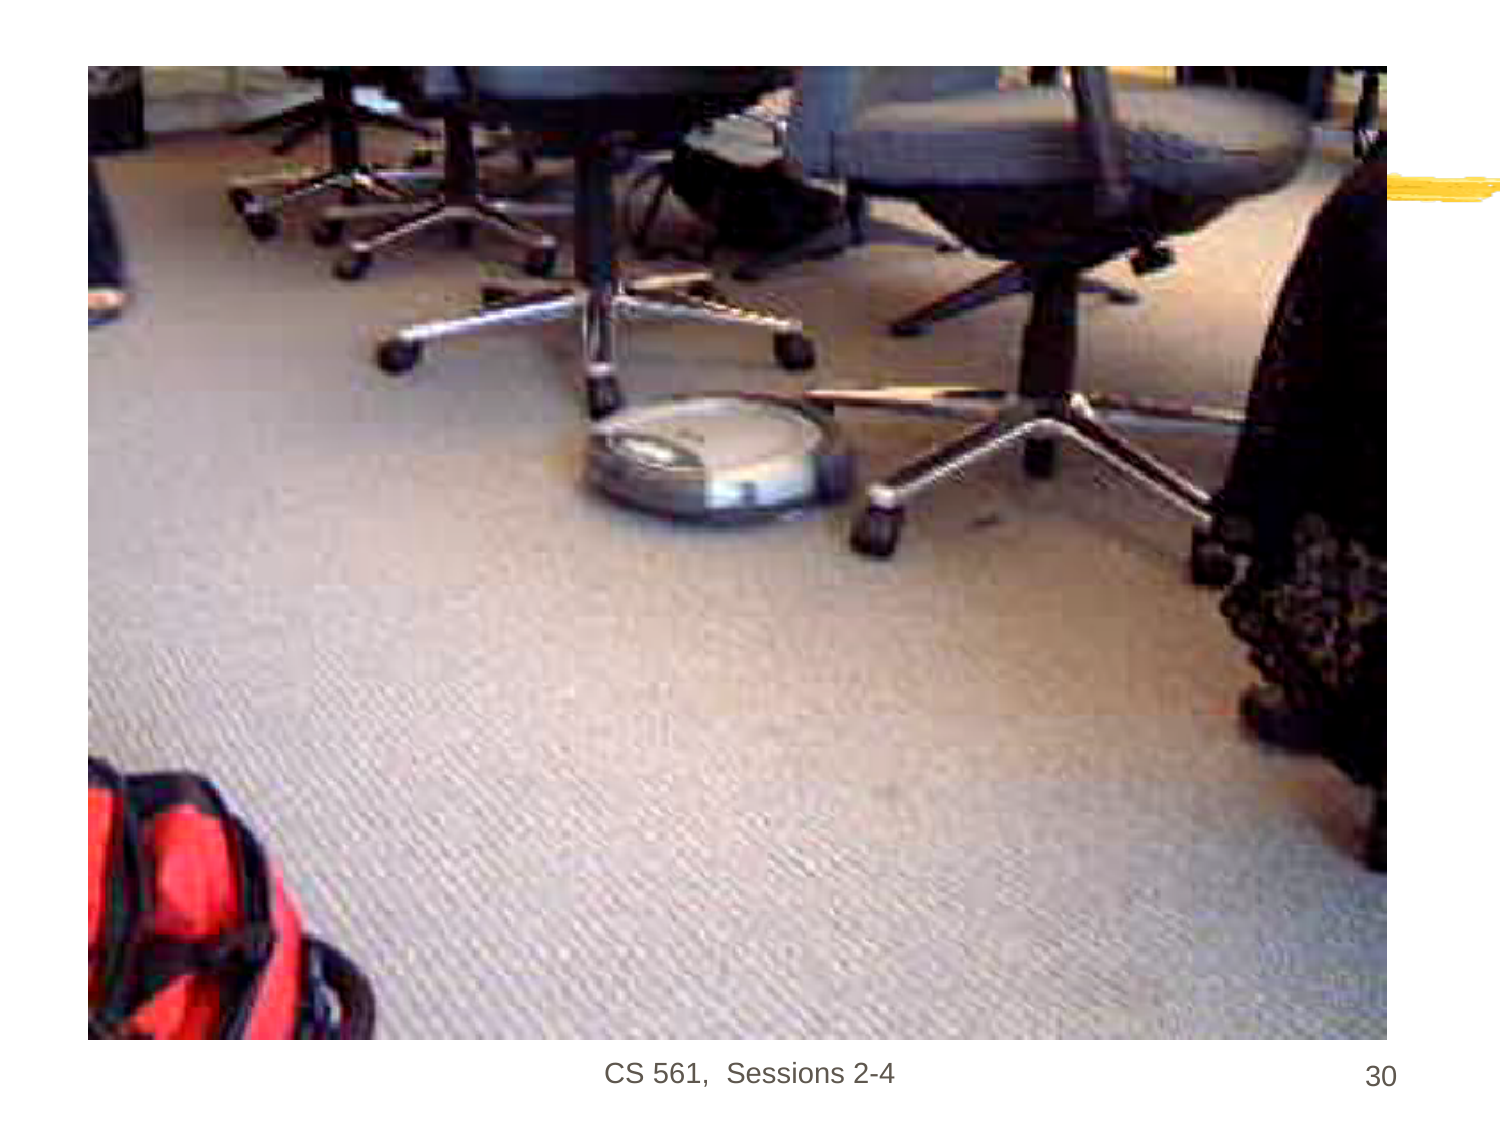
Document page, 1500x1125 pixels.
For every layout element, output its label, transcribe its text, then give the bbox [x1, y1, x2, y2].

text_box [87, 65, 1388, 1041]
footer CS 561, Sessions 2-4 [512, 1050, 988, 1098]
picture [1388, 149, 1500, 213]
slide_number 30 [1099, 1024, 1413, 1101]
